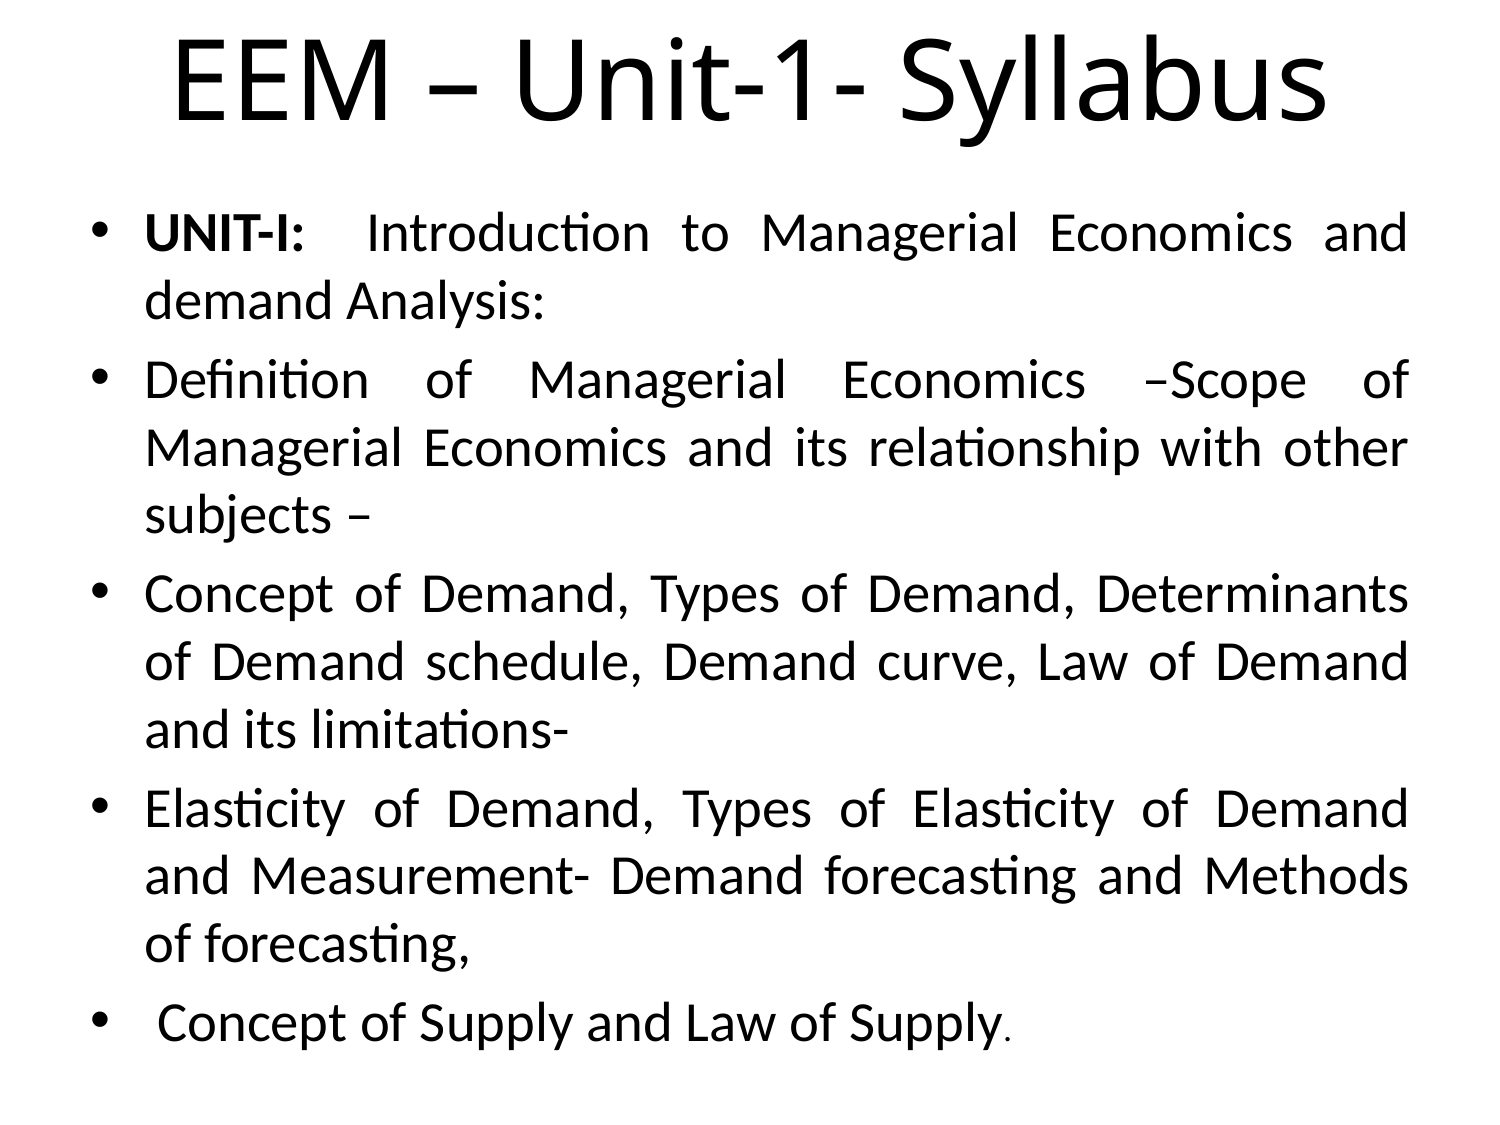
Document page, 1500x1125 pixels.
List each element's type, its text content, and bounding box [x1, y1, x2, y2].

title EEM – Unit-1- Syllabus [0, 0, 1500, 150]
list UNIT-I: Introduction to Managerial Economics and demand Analysis: Definition of Managerial Economics –Scope of Managerial Economics and its relationship with other subjects – Concept of Demand, Types of Demand, Determinants of Demand schedule, Demand curve, Law of Demand and its limitations- Elasticity of Demand, Types of Elasticity of Demand and Measurement- Demand forecasting and Methods of forecasting, Concept of Supply and Law of Supply. [75, 187, 1425, 1063]
